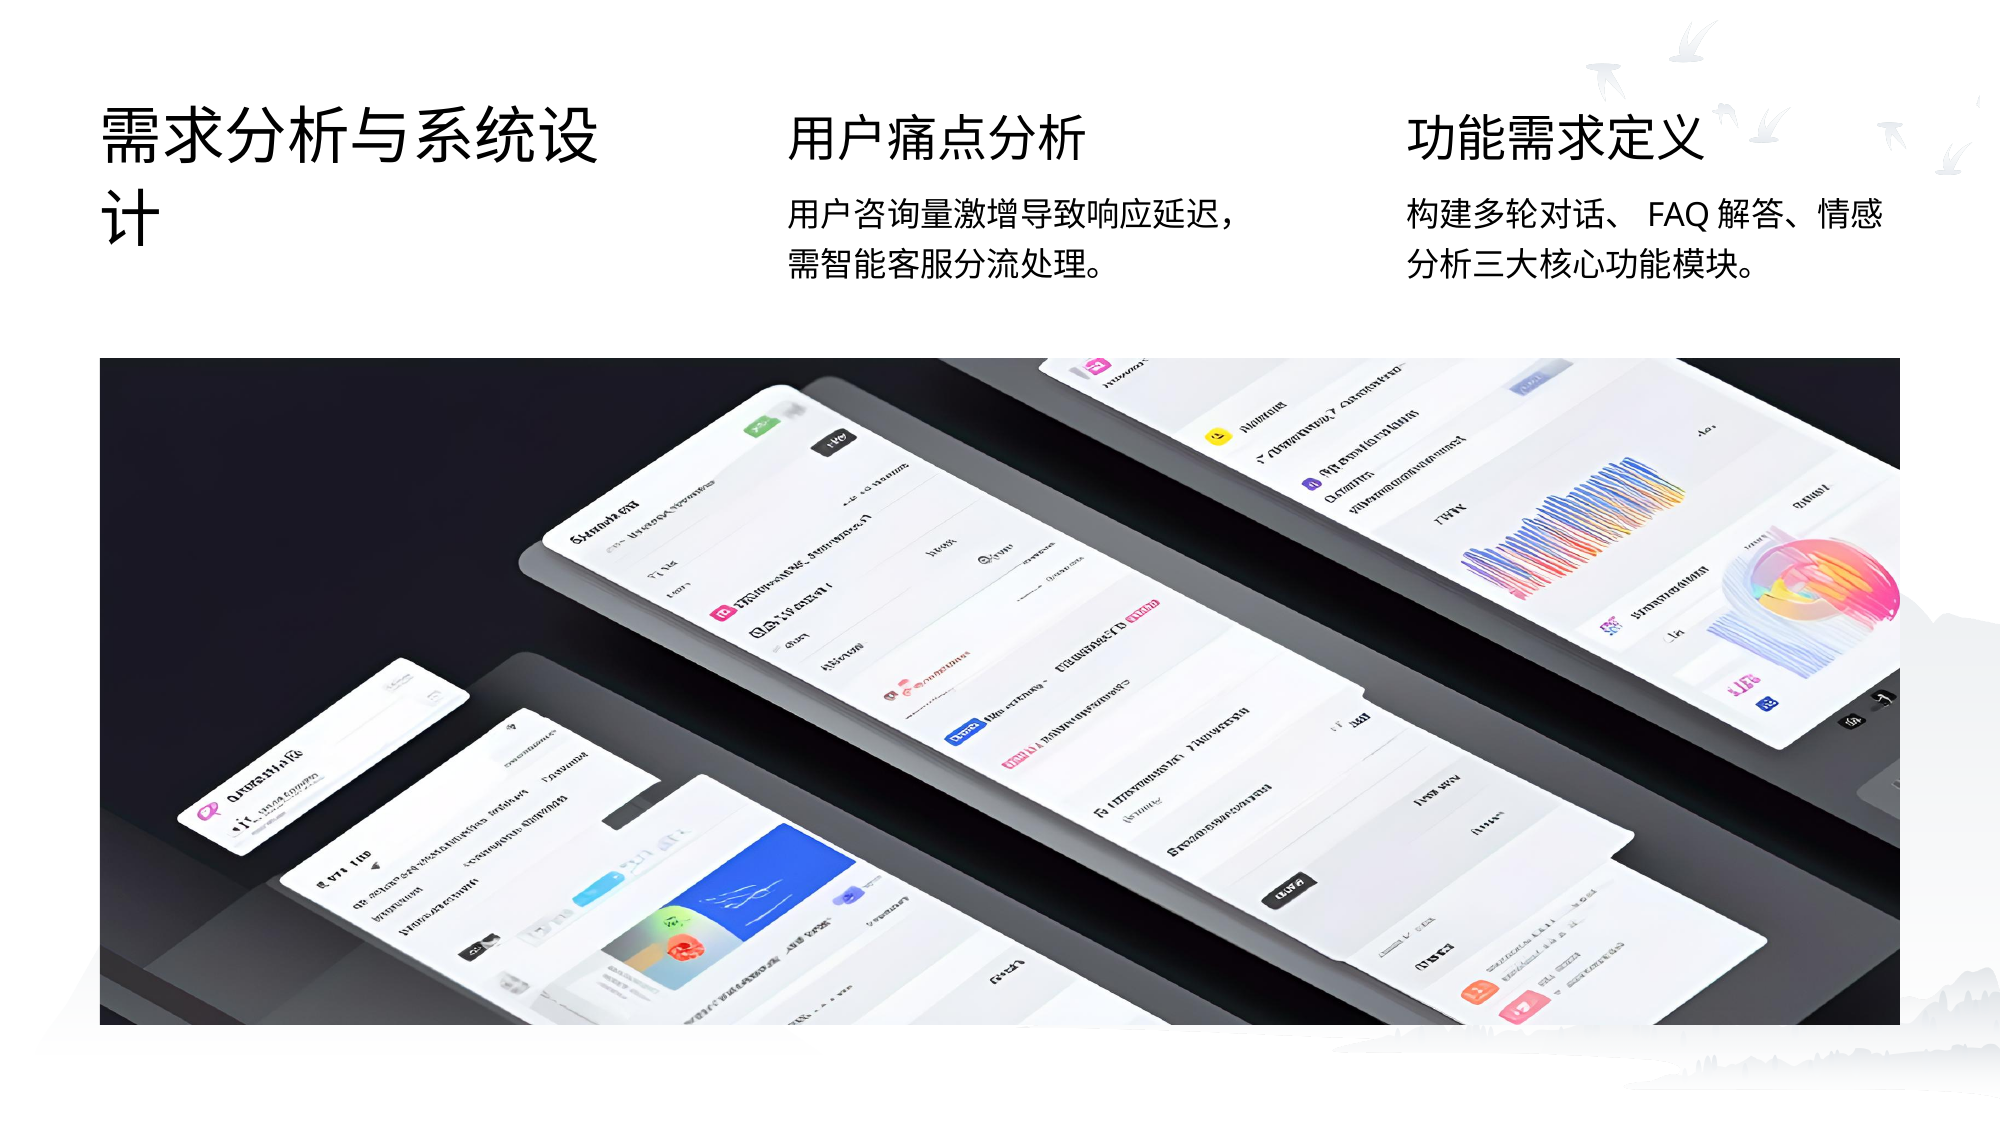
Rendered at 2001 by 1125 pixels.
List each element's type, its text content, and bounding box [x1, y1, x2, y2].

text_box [762, 99, 1900, 284]
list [99, 358, 1900, 1025]
title 需求分析与系统设计 [99, 87, 663, 288]
